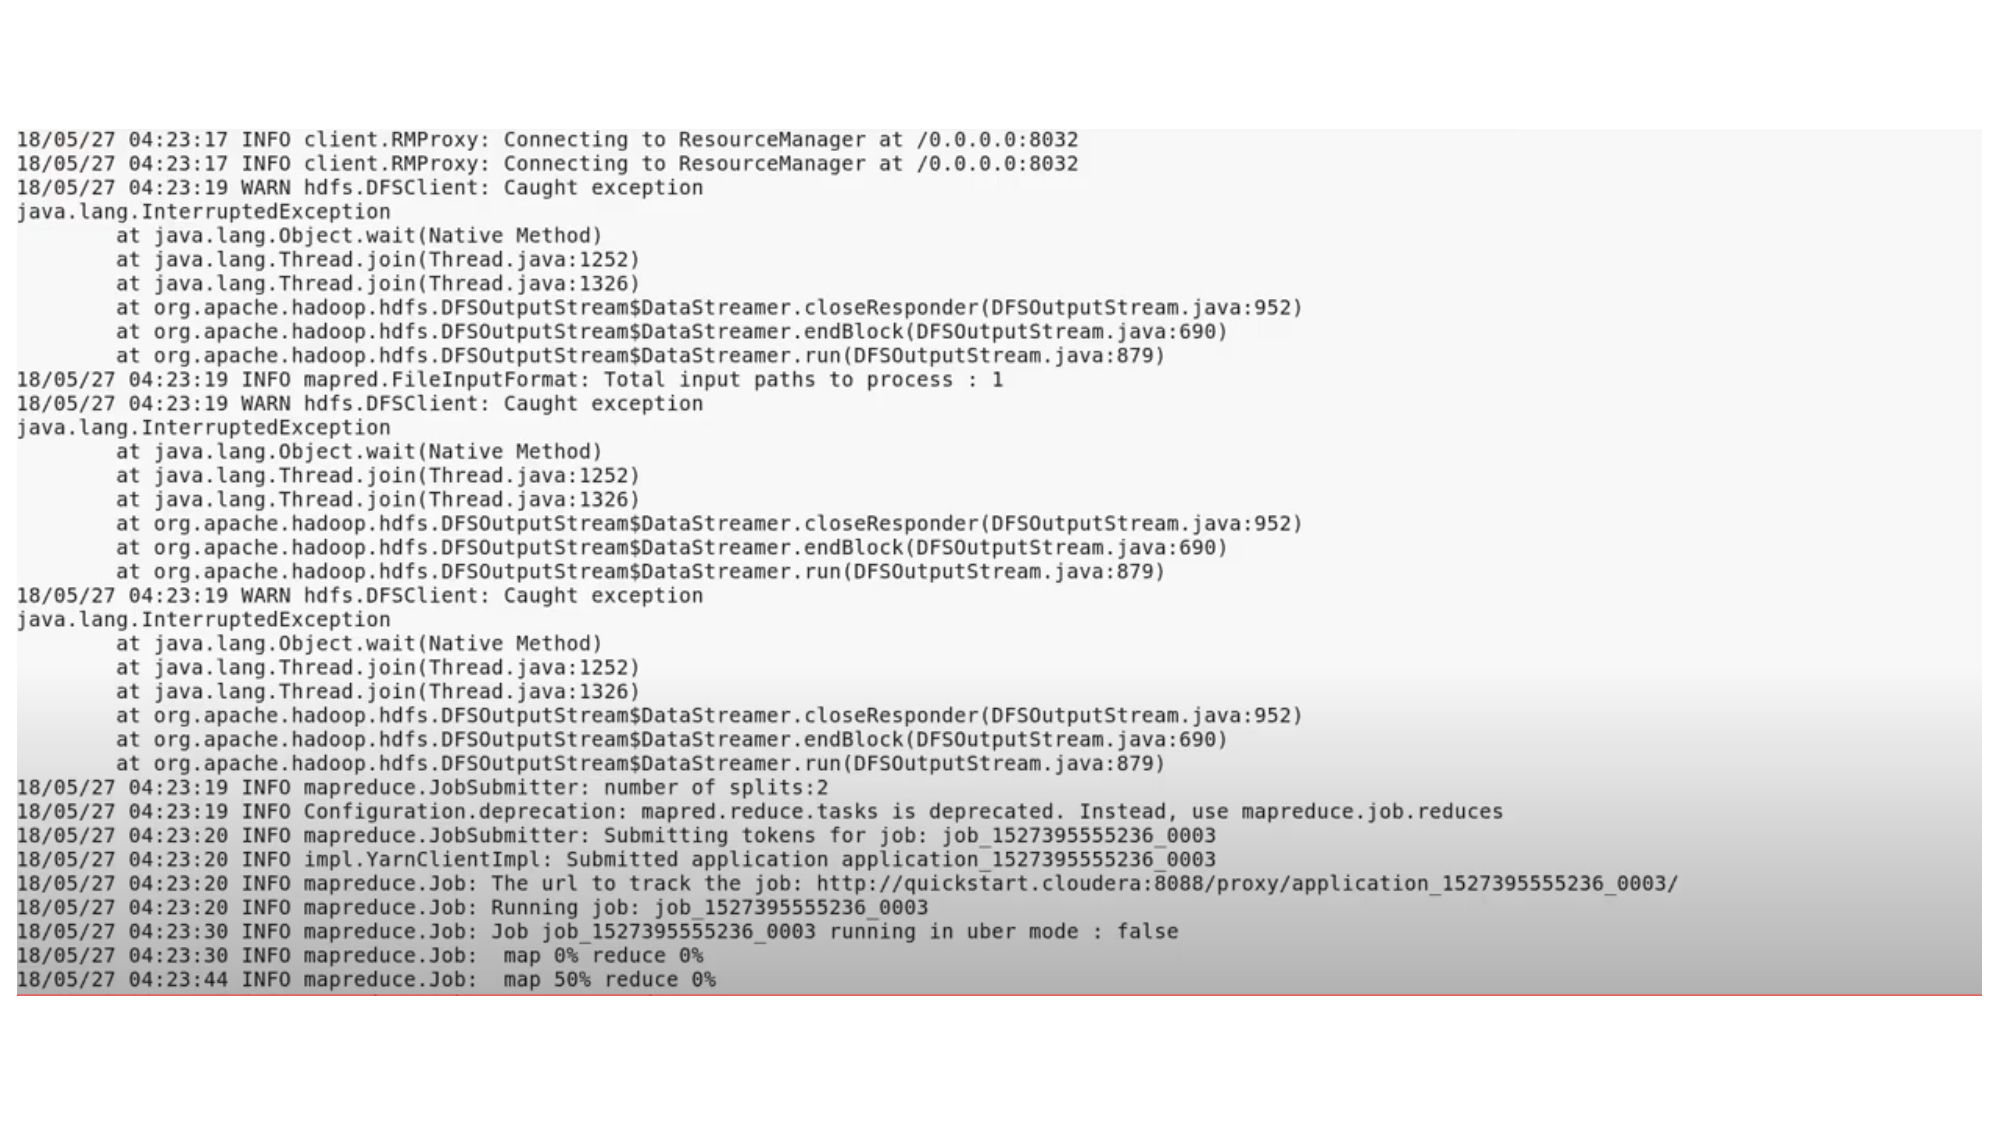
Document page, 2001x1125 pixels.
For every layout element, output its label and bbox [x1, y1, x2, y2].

picture [17, 129, 1982, 996]
